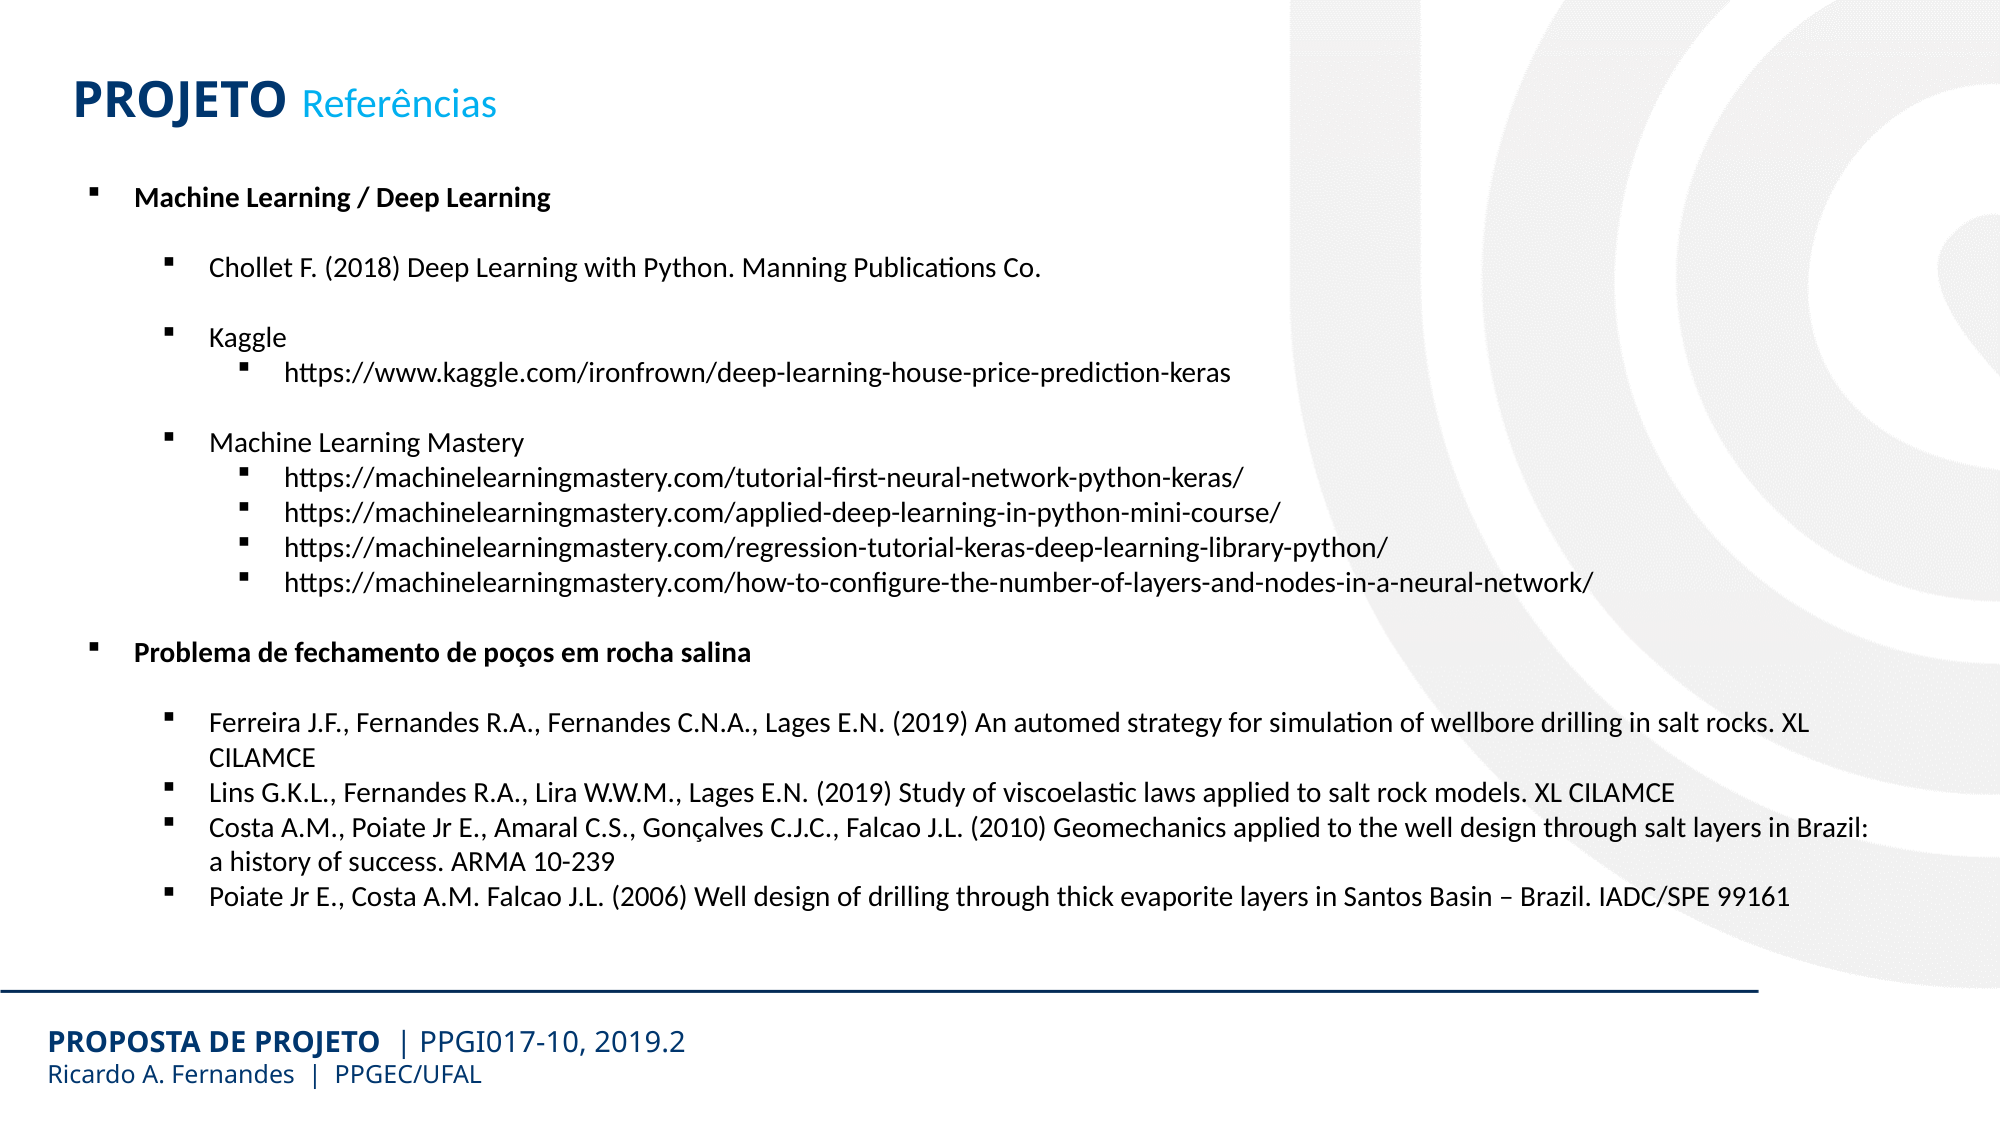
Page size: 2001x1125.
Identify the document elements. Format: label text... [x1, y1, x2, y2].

text_box Machine Learning / Deep Learning Chollet F. (2018) Deep Learning with Python. Manning Publications Co. Kaggle https://www.kaggle.com/ironfrown/deep-learning-house-price-prediction-keras Machine Learning Mastery https://machinelearningmastery.com/tutorial-first-neural-network-python-keras/ https://machinelearningmastery.com/applied-deep-learning-in-python-mini-course/ https://machinelearningmastery.com/regression-tutorial-keras-deep-learning-library-python/ https://machinelearningmastery.com/how-to-configure-the-number-of-layers-and-nodes-in-a-neural-network/ Problema de fechamento de poços em rocha salina Ferreira J.F., Fernandes R.A., Fernandes C.N.A., Lages E.N. (2019) An automed strategy for simulation of wellbore drilling in salt rocks. XL CILAMCE Lins G.K.L., Fernandes R.A., Lira W.W.M., Lages E.N. (2019) Study of viscoelastic laws applied to salt rock models. XL CILAMCE Costa A.M., Poiate Jr E., Amaral C.S., Gonçalves C.J.C., Falcao J.L. (2010) Geomechanics applied to the well design through salt layers in Brazil: a history of success. ARMA 10-239 Poiate Jr E., Costa A.M. Falcao J.L. (2006) Well design of drilling through thick evaporite layers in Santos Basin – Brazil. IADC/SPE 99161 [72, 171, 1898, 955]
text_box PROJETO Referências [57, 59, 1863, 135]
text_box PROPOSTA DE PROJETO | PPGI017-10, 2019.2 Ricardo A. Fernandes | PPGEC/UFAL [32, 1015, 833, 1096]
picture [0, 0, 2000, 1125]
